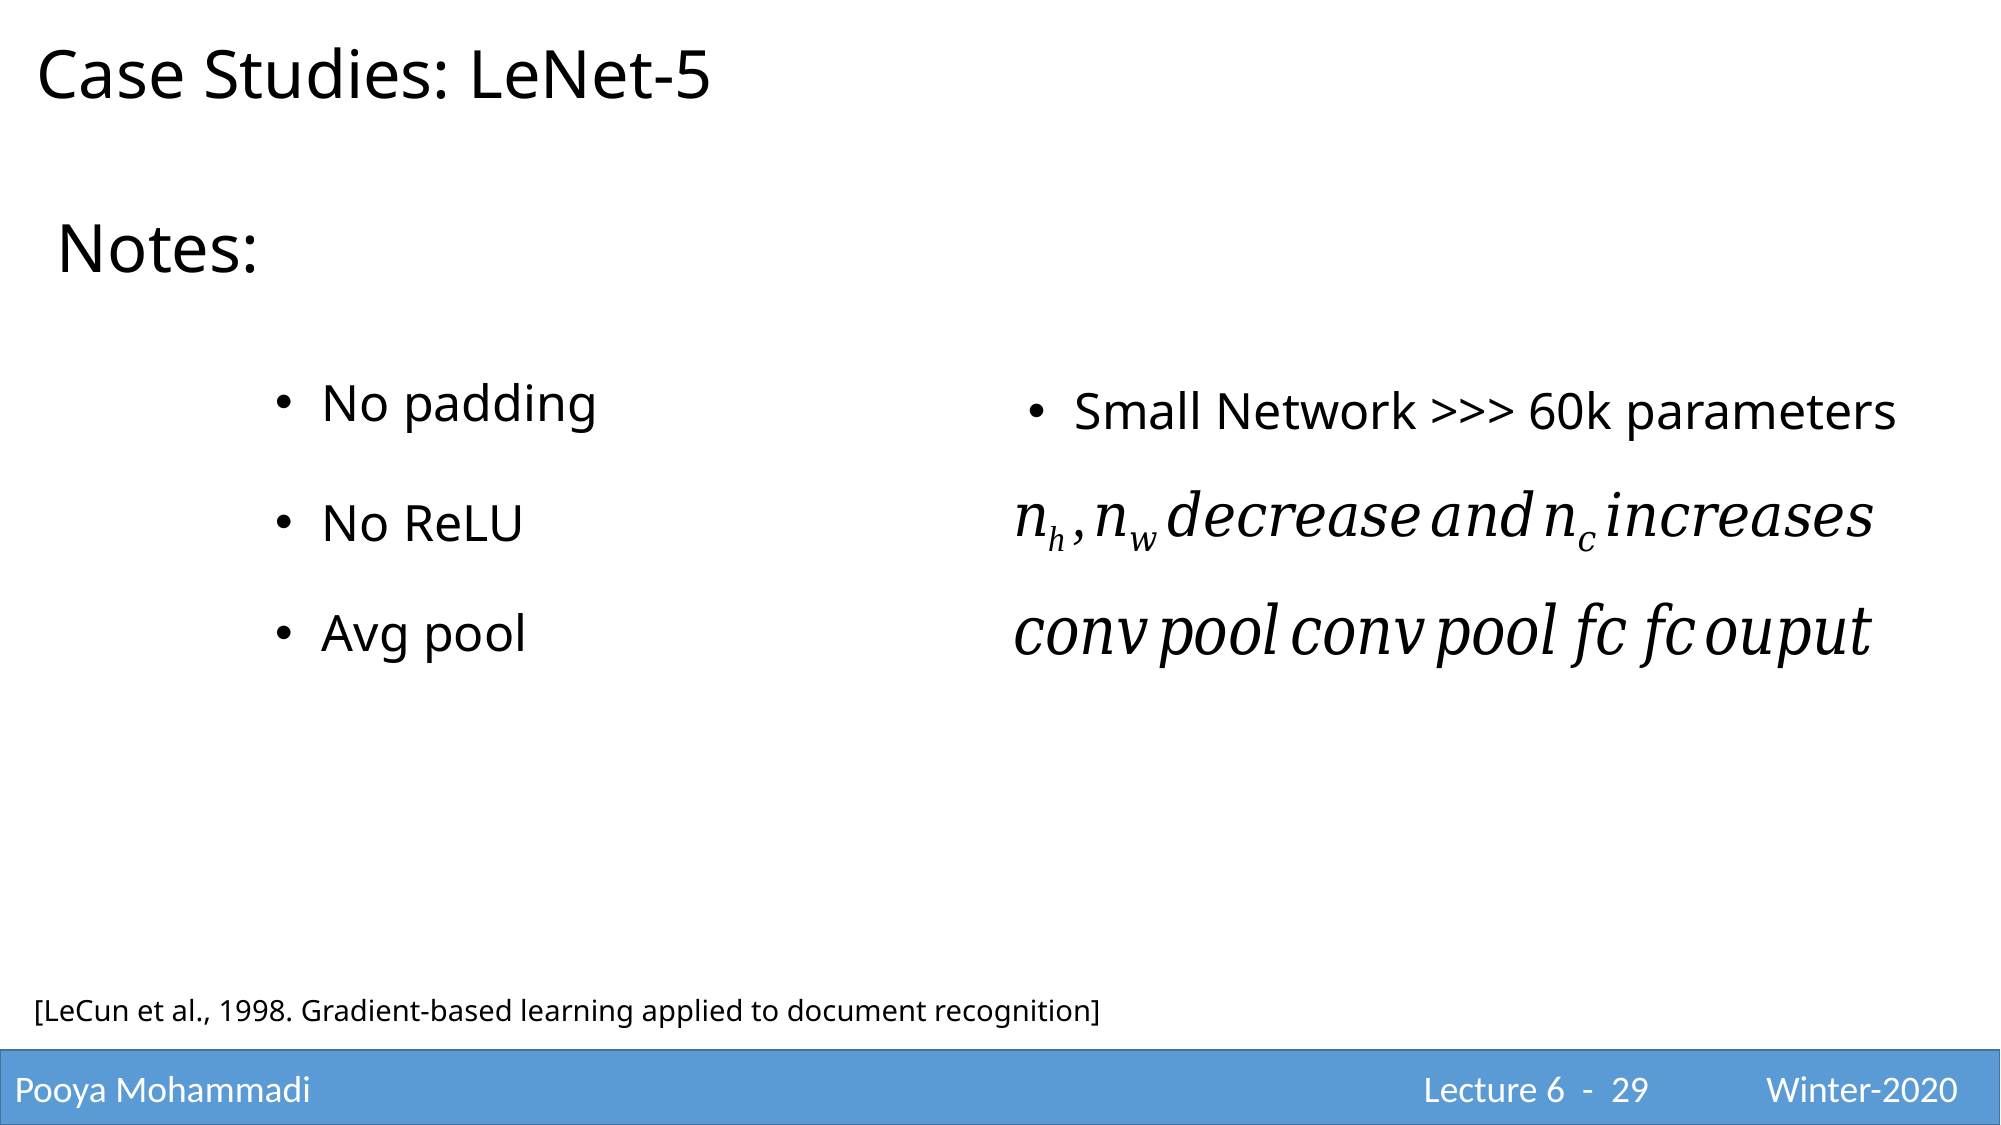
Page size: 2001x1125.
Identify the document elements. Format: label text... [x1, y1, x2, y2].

text_box Notes: [42, 198, 905, 294]
text_box Small Network >>> 60k parameters [1013, 372, 1955, 448]
text_box Avg pool [260, 594, 1123, 670]
text_box Case Studies: LeNet-5 [21, 24, 1914, 120]
text_box No ReLU [260, 484, 1123, 559]
text_box Pooya Mohammadi Lecture 6 - 29 Winter-2020 [0, 1049, 2000, 1125]
text_box [LeCun et al., 1998. Gradient-based learning applied to document recognition] [19, 985, 1117, 1035]
text_box No padding [260, 363, 1123, 439]
